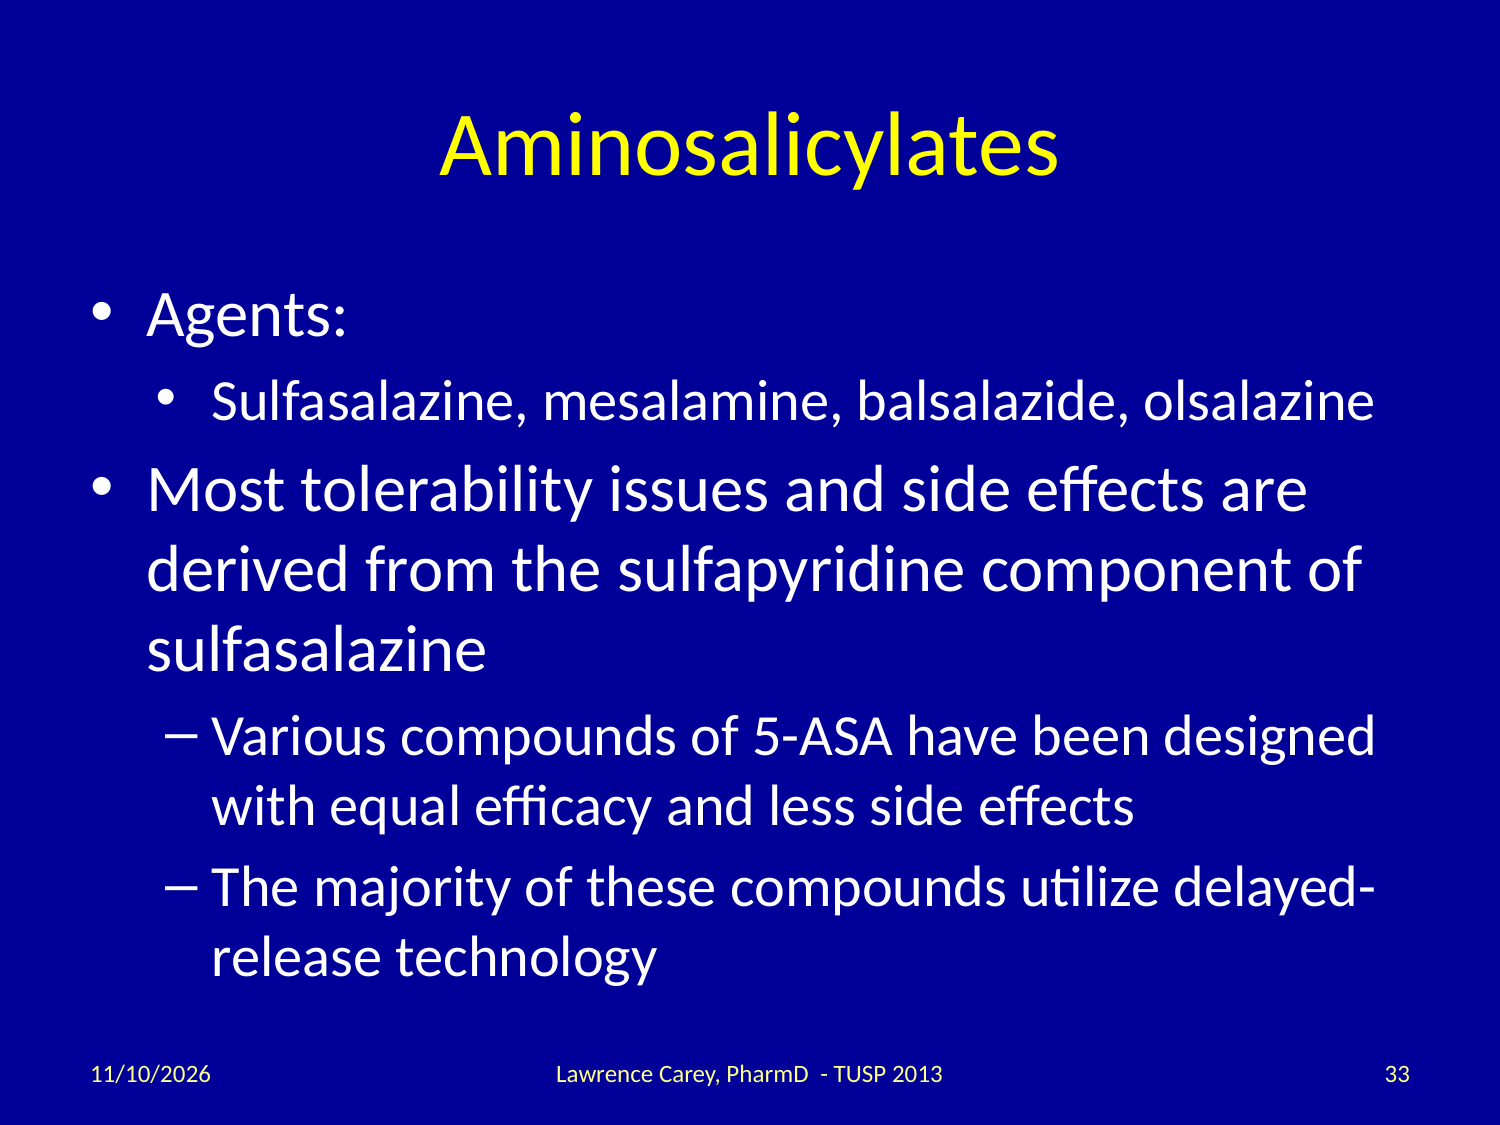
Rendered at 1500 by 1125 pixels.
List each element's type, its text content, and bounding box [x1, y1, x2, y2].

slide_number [75, 1042, 425, 1103]
list Agents: Sulfasalazine, mesalamine, balsalazide, olsalazine Most tolerability issues and side effects are derived from the sulfapyridine component of sulfasalazine Various compounds of 5-ASA have been designed with equal efficacy and less side effects The majority of these compounds utilize delayed-release technology [75, 262, 1425, 1005]
slide_number 33 [1074, 1042, 1425, 1103]
footer Lawrence Carey, PharmD - TUSP 2013 [512, 1042, 988, 1103]
title Aminosalicylates [75, 45, 1425, 233]
